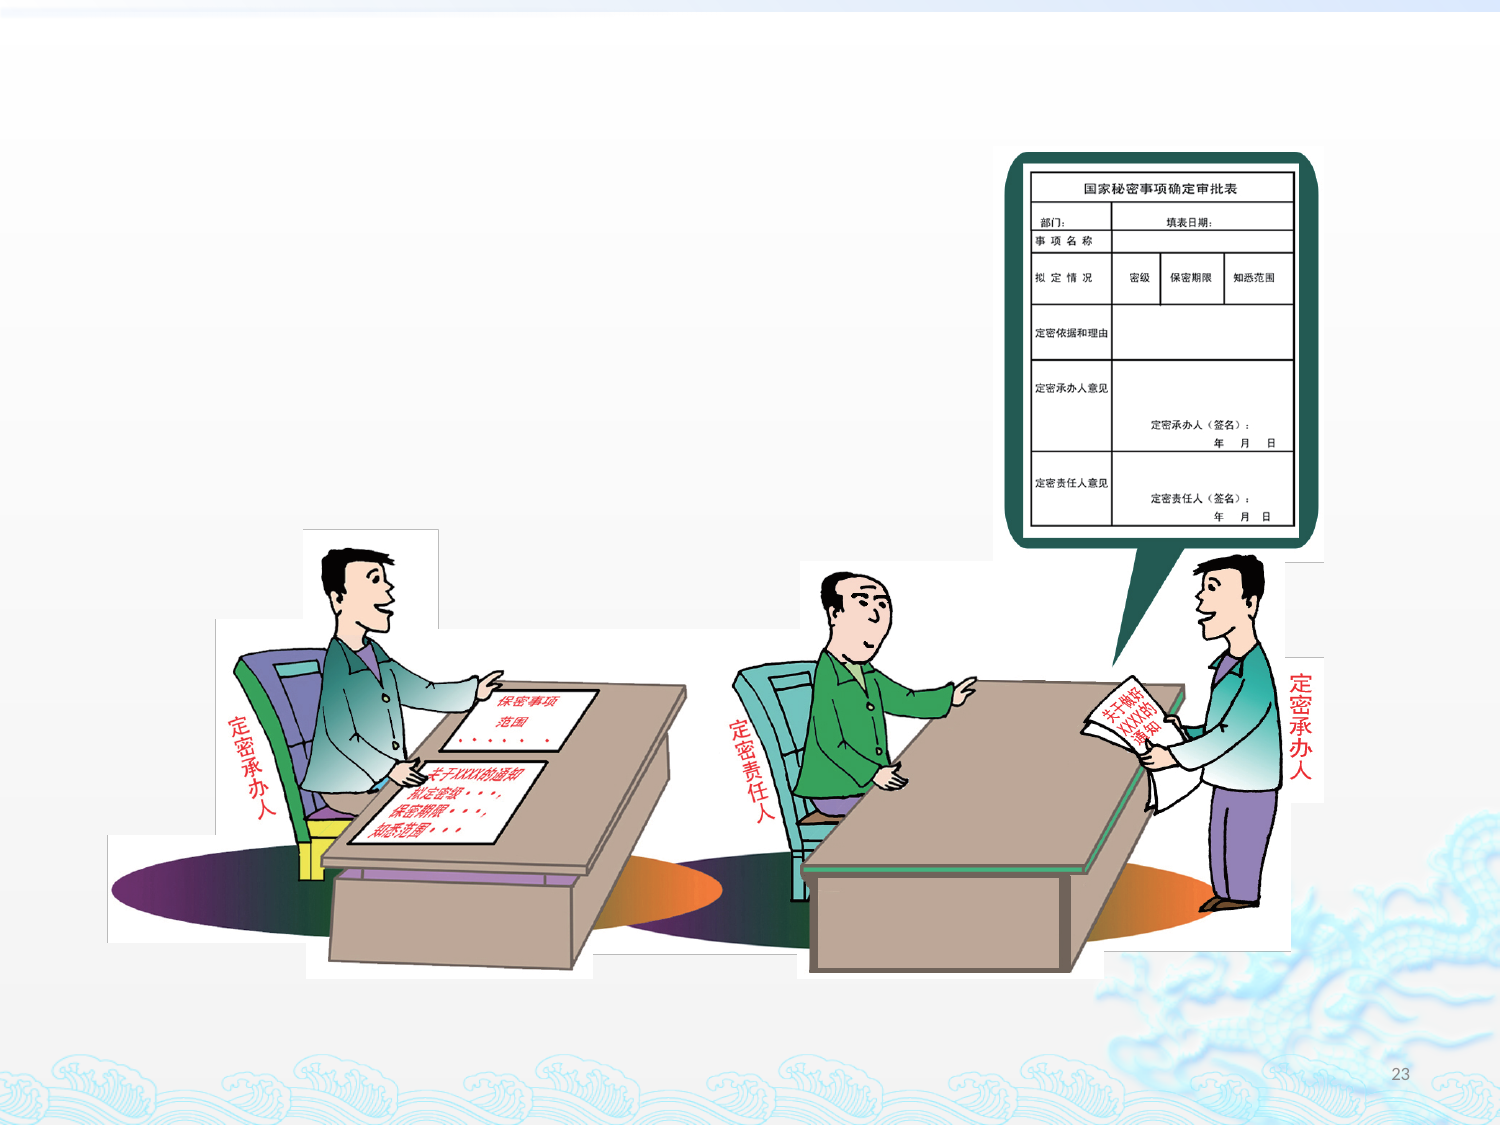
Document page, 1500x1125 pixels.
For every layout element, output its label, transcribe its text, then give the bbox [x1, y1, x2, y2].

picture [83, 140, 1416, 985]
slide_number 23 [1074, 1042, 1425, 1103]
